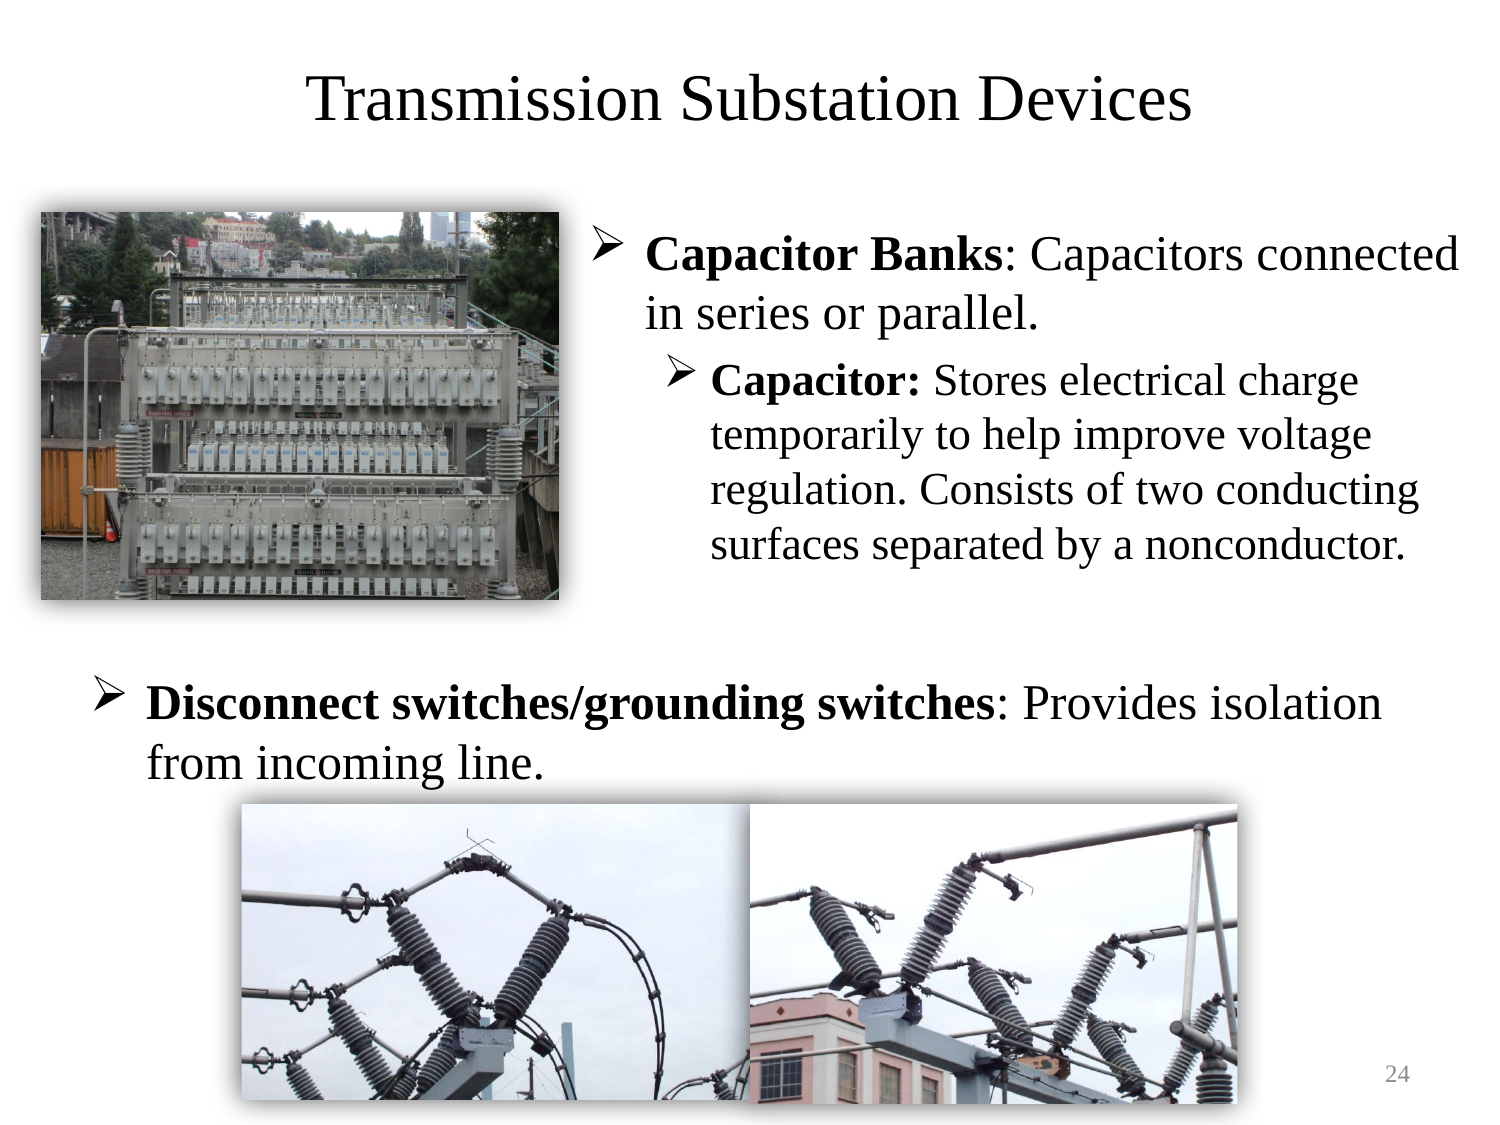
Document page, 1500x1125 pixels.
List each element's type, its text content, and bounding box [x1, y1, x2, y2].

list Capacitor Banks: Capacitors connected in series or parallel. Capacitor: Stores electrical charge temporarily to help improve voltage regulation. Consists of two conducting surfaces separated by a nonconductor. [576, 212, 1490, 600]
picture [41, 212, 559, 601]
text_box Disconnect switches/grounding switches: Provides isolation from incoming line. [75, 662, 1450, 858]
title Transmission Substation Devices [75, 0, 1425, 188]
slide_number 24 [1242, 1042, 1425, 1103]
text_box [241, 804, 1238, 1104]
